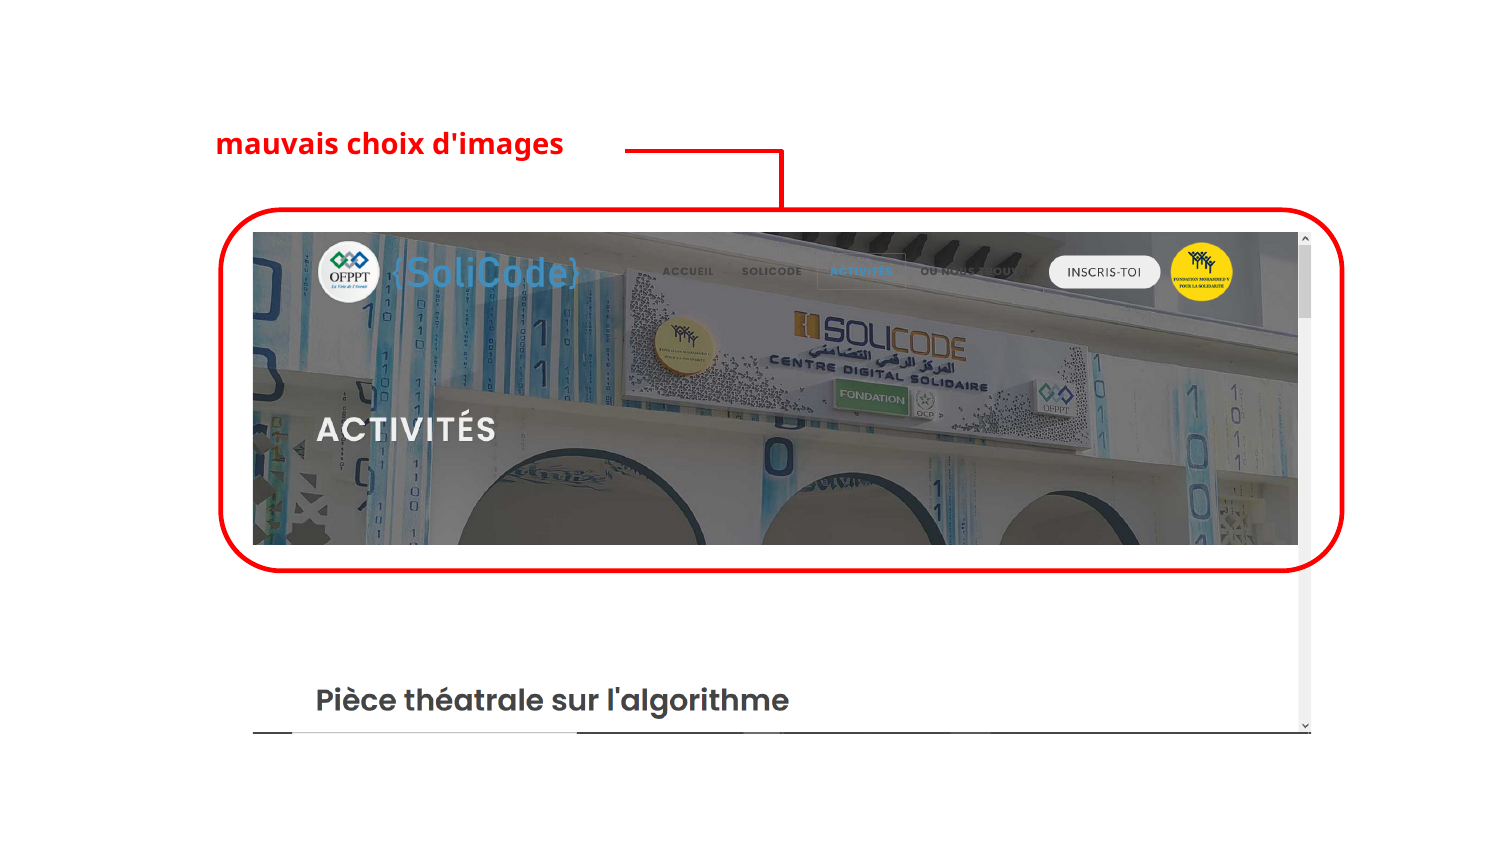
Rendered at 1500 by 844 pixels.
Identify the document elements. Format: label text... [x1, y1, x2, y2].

text_box mauvais choix d'images [200, 110, 625, 176]
text_box [220, 209, 668, 561]
text_box [737, 209, 1343, 561]
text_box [673, 101, 733, 260]
picture [252, 232, 1312, 734]
